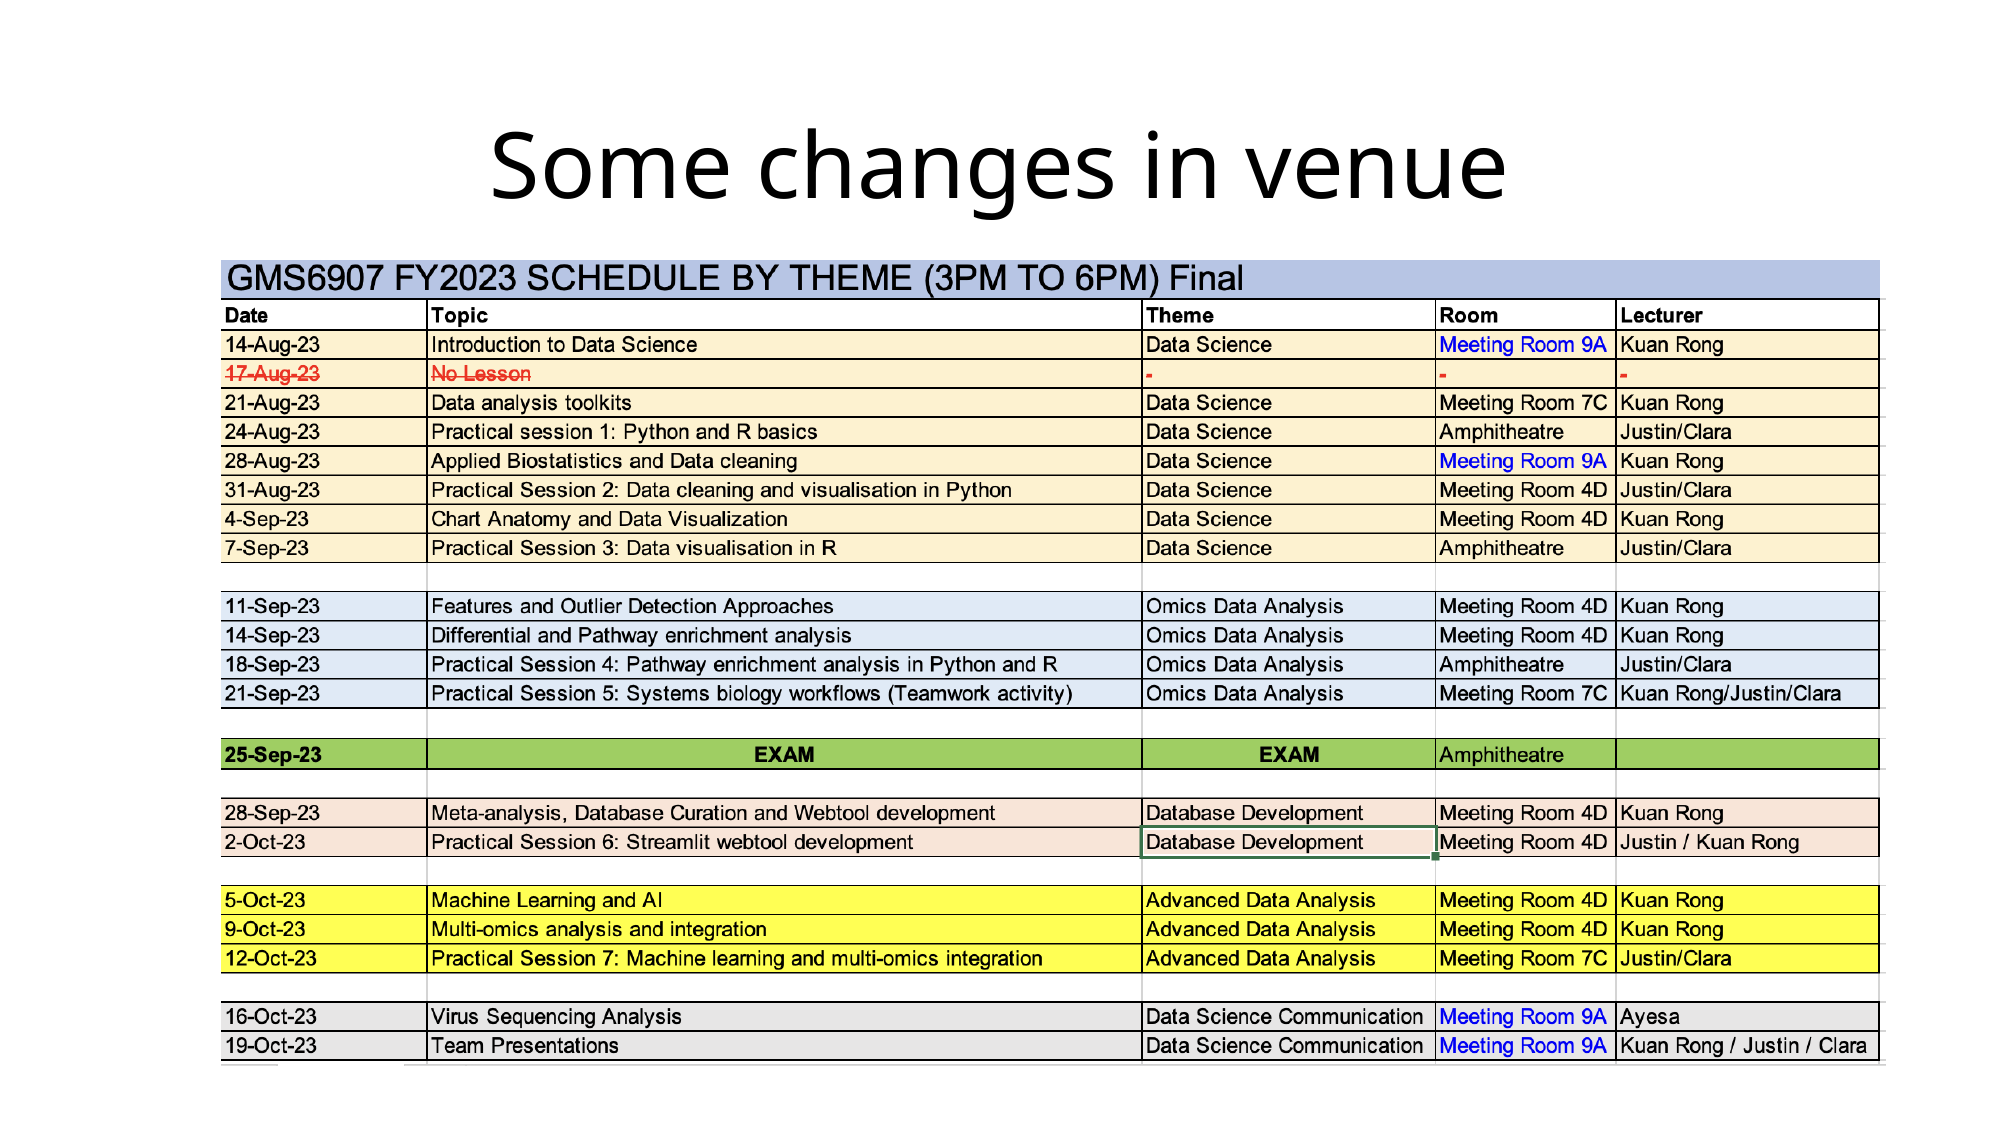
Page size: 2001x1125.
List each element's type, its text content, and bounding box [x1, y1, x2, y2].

title Some changes in venue [137, 59, 1863, 278]
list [221, 260, 1886, 1066]
